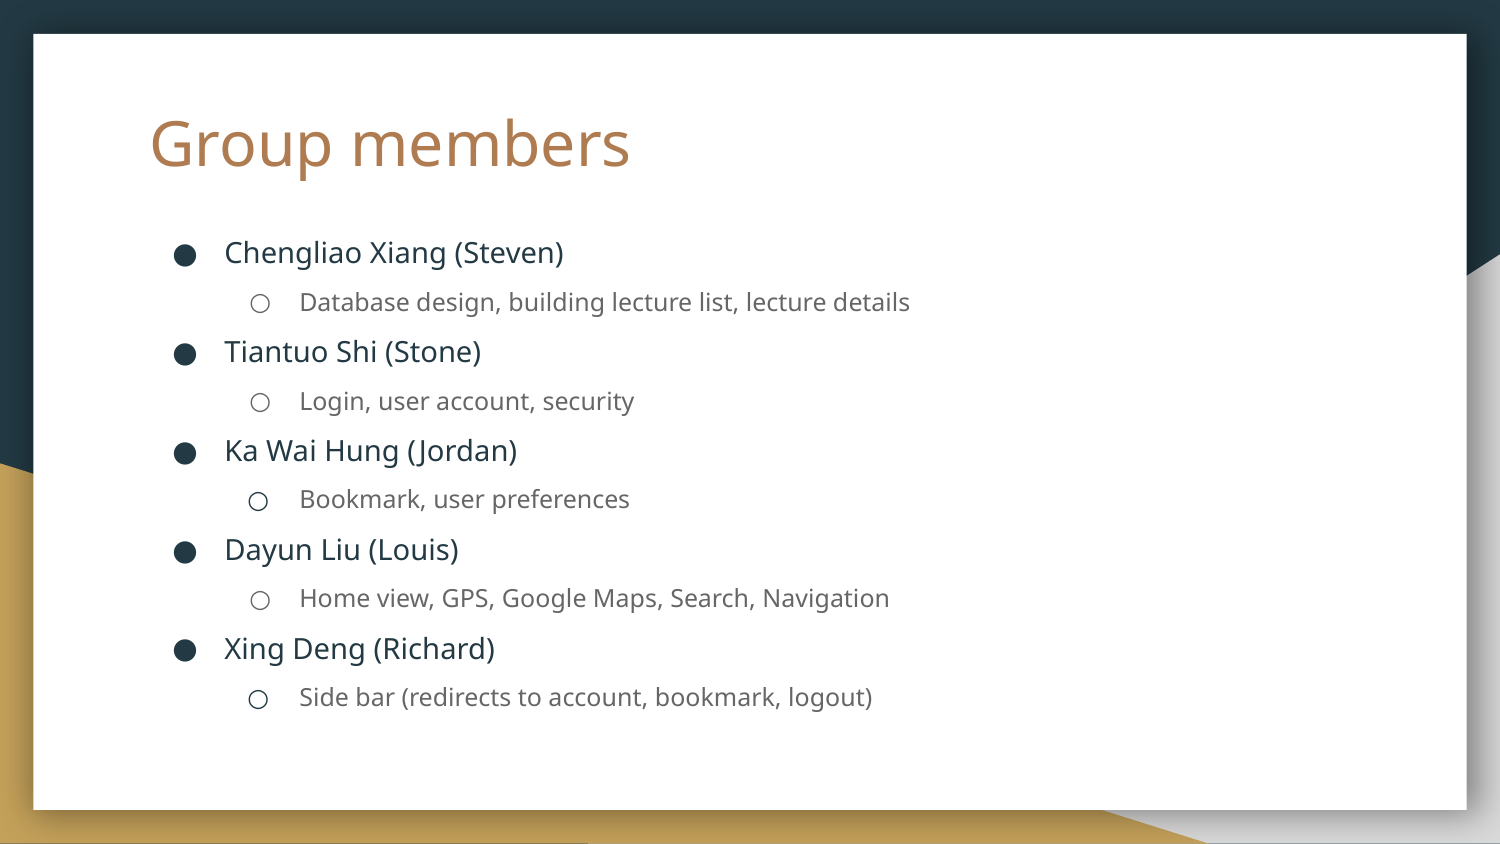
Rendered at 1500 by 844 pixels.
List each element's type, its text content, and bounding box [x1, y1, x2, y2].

title Group members [134, 89, 1366, 214]
list Chengliao Xiang (Steven) Database design, building lecture list, lecture details Tiantuo Shi (Stone) Login, user account, security Ka Wai Hung (Jordan) Bookmark, user preferences Dayun Liu (Louis) Home view, GPS, Google Maps, Search, Navigation Xing Deng (Richard) Side bar (redirects to account, bookmark, logout) [134, 214, 1366, 762]
